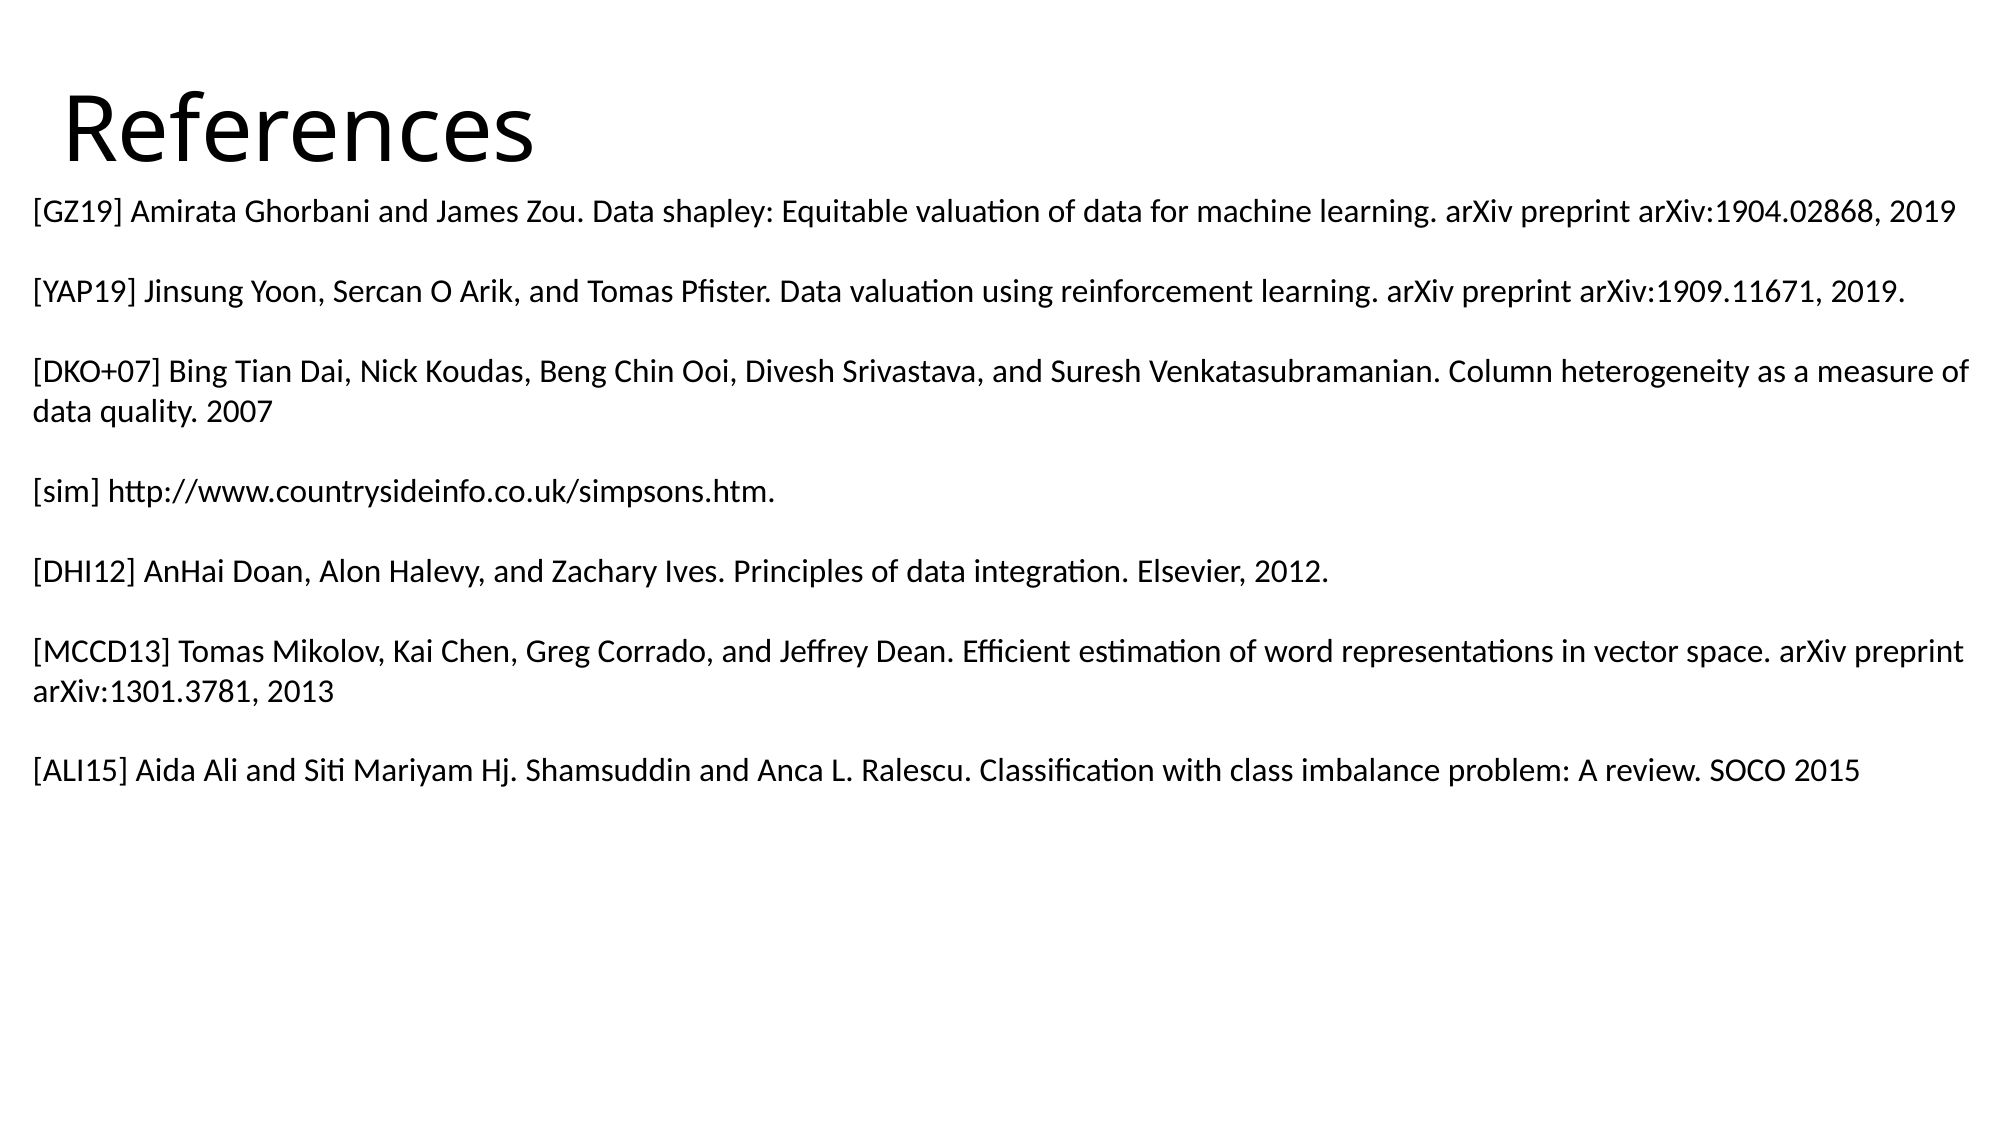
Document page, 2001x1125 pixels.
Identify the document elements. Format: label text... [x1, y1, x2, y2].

title References [46, 43, 1365, 182]
text_box [GZ19] Amirata Ghorbani and James Zou. Data shapley: Equitable valuation of data for machine learning. arXiv preprint arXiv:1904.02868, 2019 [YAP19] Jinsung Yoon, Sercan O Arik, and Tomas Pfister. Data valuation using reinforcement learning. arXiv preprint arXiv:1909.11671, 2019. [DKO+07] Bing Tian Dai, Nick Koudas, Beng Chin Ooi, Divesh Srivastava, and Suresh Venkatasubramanian. Column heterogeneity as a measure of data quality. 2007 [sim] http://www.countrysideinfo.co.uk/simpsons.htm. [DHI12] AnHai Doan, Alon Halevy, and Zachary Ives. Principles of data integration. Elsevier, 2012. [MCCD13] Tomas Mikolov, Kai Chen, Greg Corrado, and Jeffrey Dean. Efficient estimation of word representations in vector space. arXiv preprint arXiv:1301.3781, 2013 [ALI15] Aida Ali and Siti Mariyam Hj. Shamsuddin and Anca L. Ralescu. Classification with class imbalance problem: A review. SOCO 2015 [17, 182, 2000, 996]
